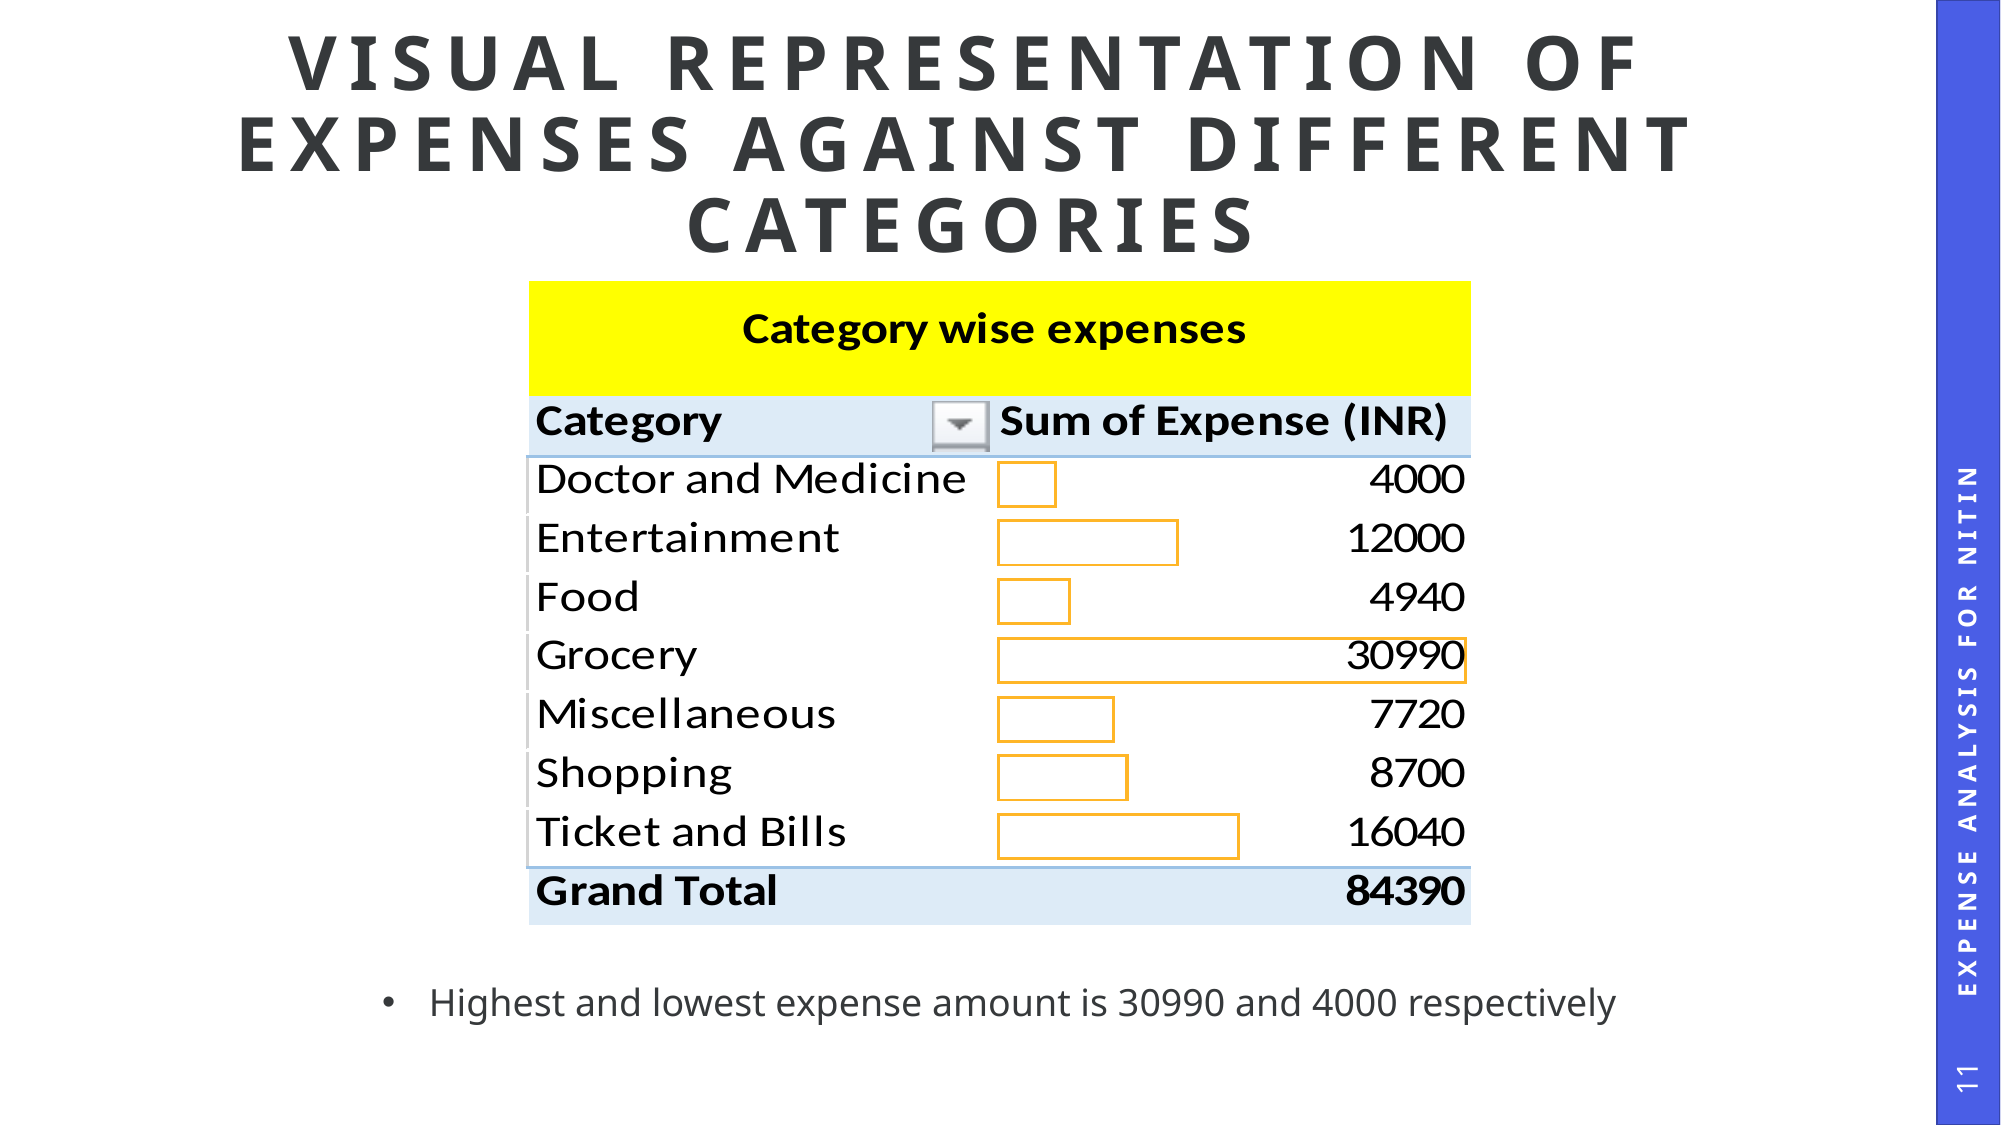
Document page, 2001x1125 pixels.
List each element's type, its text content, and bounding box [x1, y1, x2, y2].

text_box Highest and lowest expense amount is 30990 and 4000 respectively [367, 971, 1633, 1032]
slide_number 11 [1937, 1032, 2000, 1125]
title Visual representation of expenses against different categories [55, 44, 1884, 251]
picture [525, 278, 1475, 928]
footer Expense Analysis for Nitin [1937, 0, 2000, 1032]
